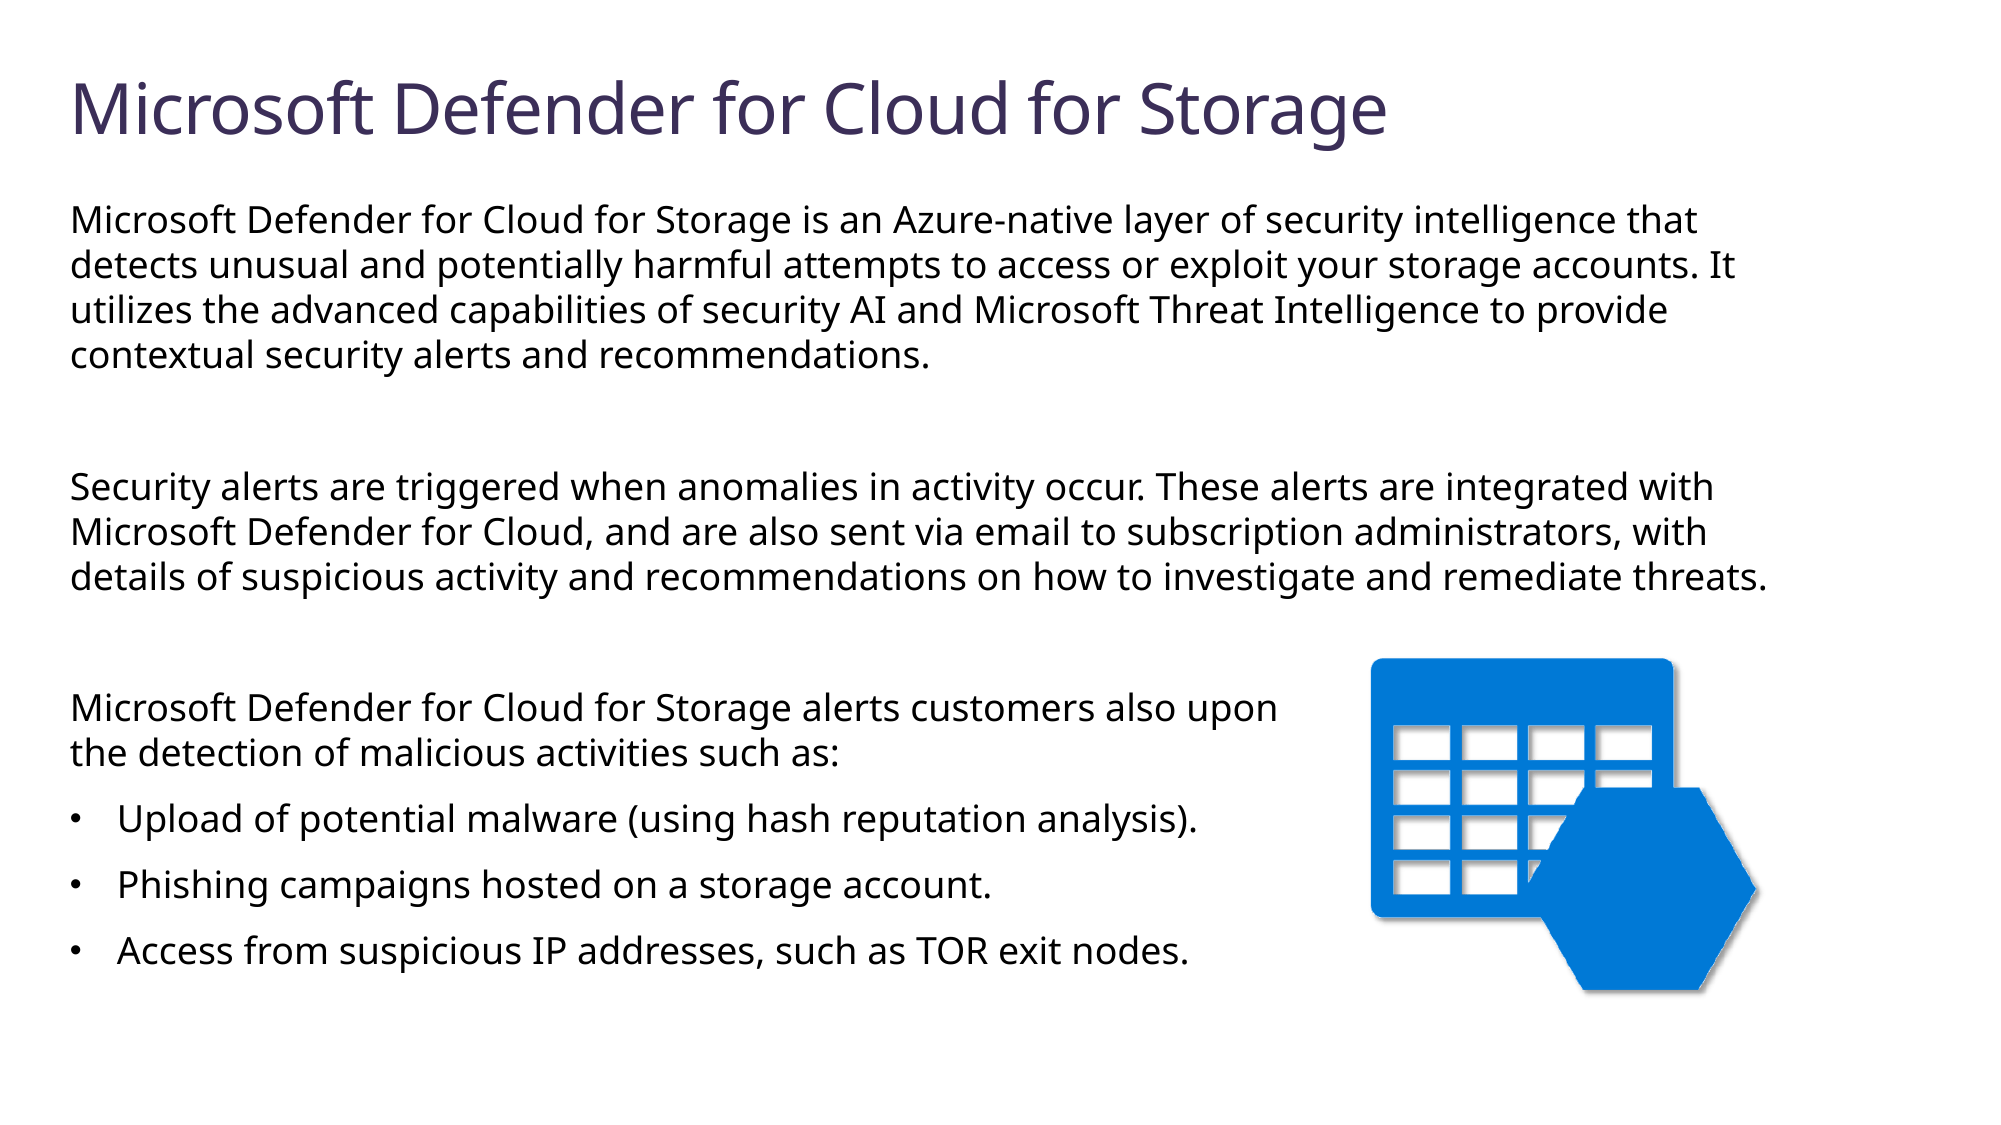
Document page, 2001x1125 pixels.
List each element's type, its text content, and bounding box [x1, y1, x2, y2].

picture [1366, 626, 1768, 1029]
list Microsoft Defender for Cloud for Storage is an Azure-native layer of security intelligence that detects unusual and potentially harmful attempts to access or exploit your storage accounts. It utilizes the advanced capabilities of security AI and Microsoft Threat Intelligence to provide contextual security alerts and recommendations. Security alerts are triggered when anomalies in activity occur. These alerts are integrated with Microsoft Defender for Cloud, and are also sent via email to subscription administrators, with details of suspicious activity and recommendations on how to investigate and remediate threats. Microsoft Defender for Cloud for Storage alerts customers also upon the detection of malicious activities such as: Upload of potential malware (using hash reputation analysis). Phishing campaigns hosted on a storage account. Access from suspicious IP addresses, such as TOR exit nodes. [69, 196, 1829, 279]
title Microsoft Defender for Cloud for Storage [69, 36, 1746, 161]
